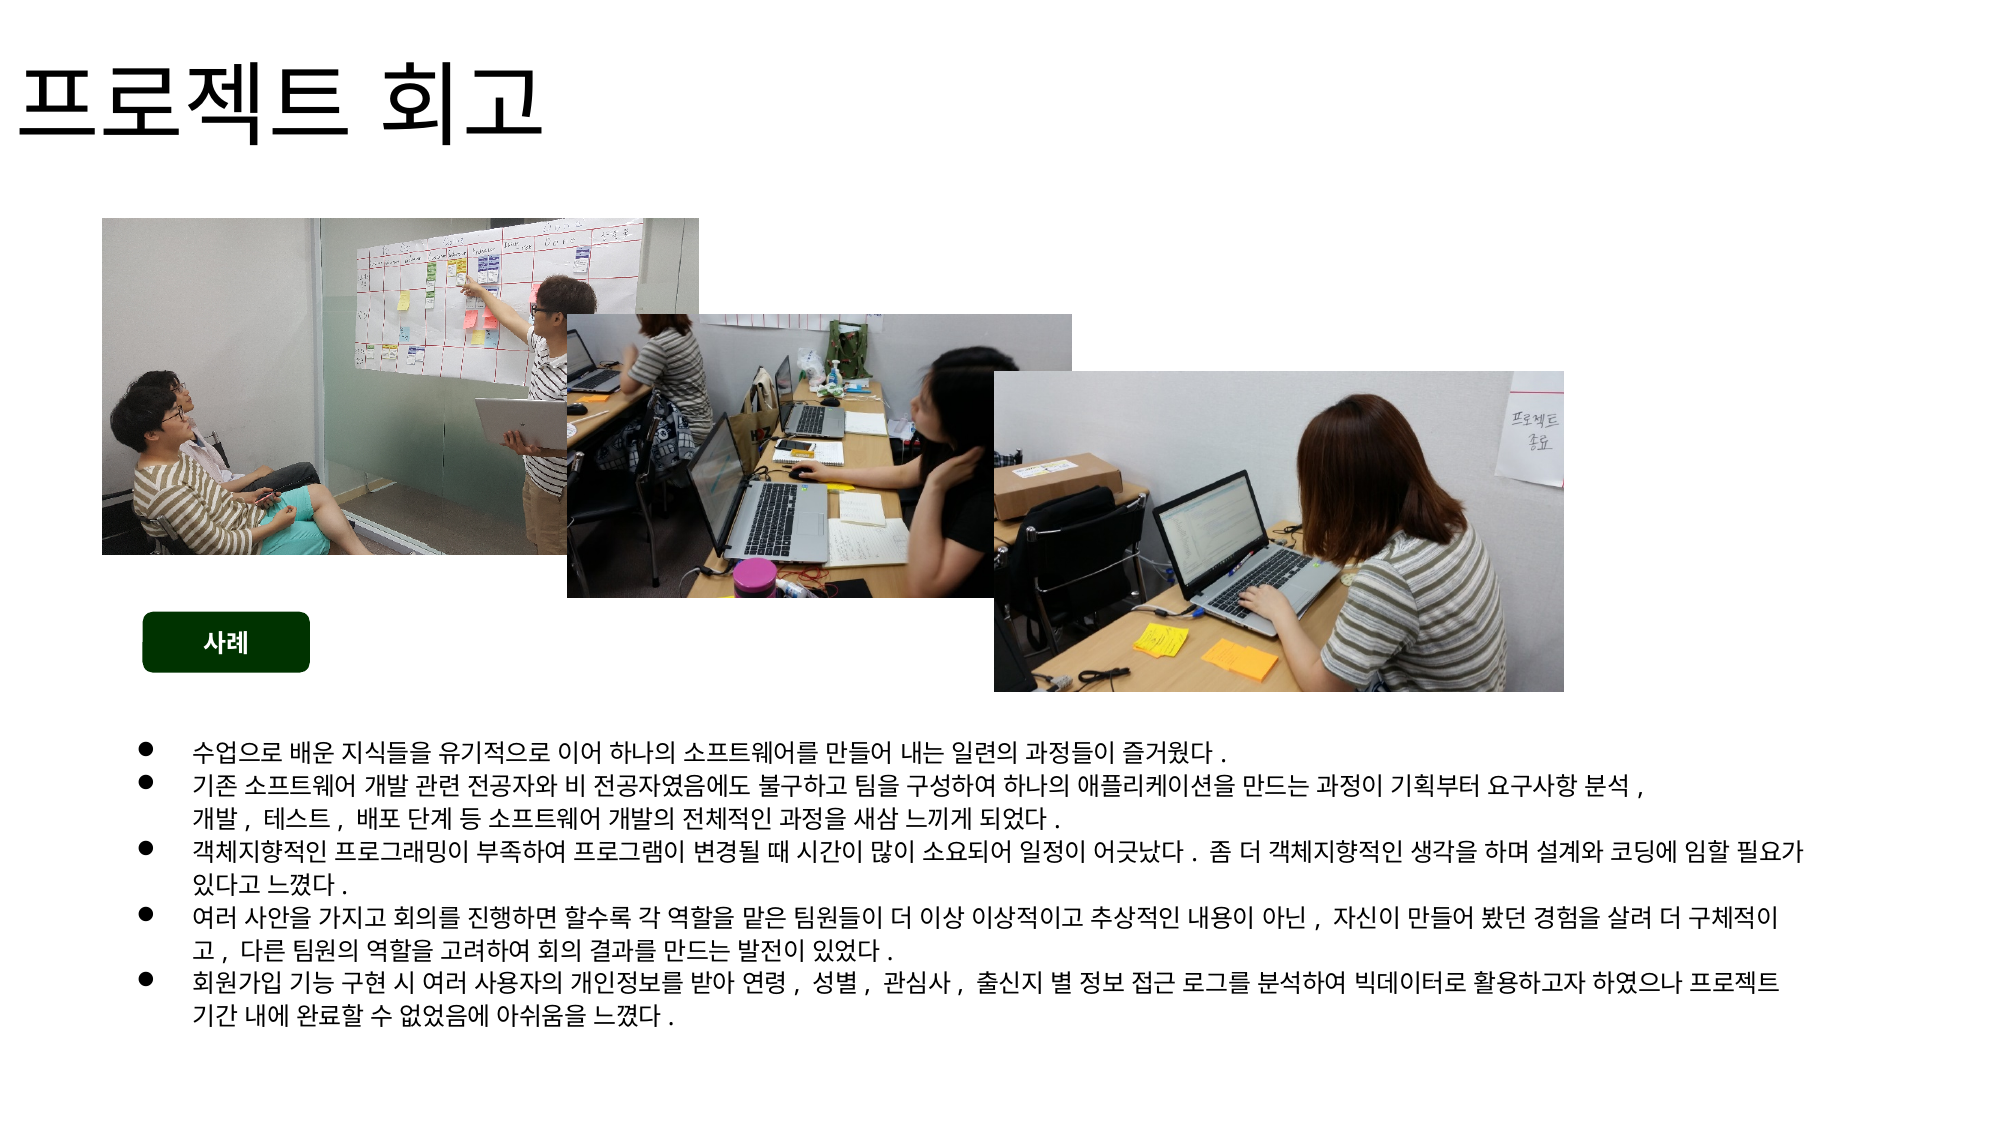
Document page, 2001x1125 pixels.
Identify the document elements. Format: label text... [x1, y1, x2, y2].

text_box 수업으로 배운 지식들을 유기적으로 이어 하나의 소프트웨어를 만들어 내는 일련의 과정들이 즐거웠다. 기존 소프트웨어 개발 관련 전공자와 비 전공자였음에도 불구하고 팀을 구성하여 하나의 애플리케이션을 만드는 과정이 기획부터 요구사항 분석, 개발, 테스트, 배포 단계 등 소프트웨어 개발의 전체적인 과정을 새삼 느끼게 되었다. 객체지향적인 프로그래밍이 부족하여 프로그램이 변경될 때 시간이 많이 소요되어 일정이 어긋났다. 좀 더 객체지향적인 생각을 하며 설계와 코딩에 임할 필요가 있다고 느꼈다. 여러 사안을 가지고 회의를 진행하면 할수록 각 역할을 맡은 팀원들이 더 이상 이상적이고 추상적인 내용이 아닌, 자신이 만들어 봤던 경험을 살려 더 구체적이고, 다른 팀원의 역할을 고려하여 회의 결과를 만드는 발전이 있었다. 회원가입 기능 구현 시 여러 사용자의 개인정보를 받아 연령, 성별, 관심사, 출신지 별 정보 접근 로그를 분석하여 빅데이터로 활용하고자 하였으나 프로젝트 기간 내에 완료할 수 없었음에 아쉬움을 느꼈다. [121, 727, 1827, 1039]
text_box 사례 [142, 611, 310, 673]
picture [102, 218, 1564, 692]
title 프로젝트 회고 [0, 0, 1725, 218]
